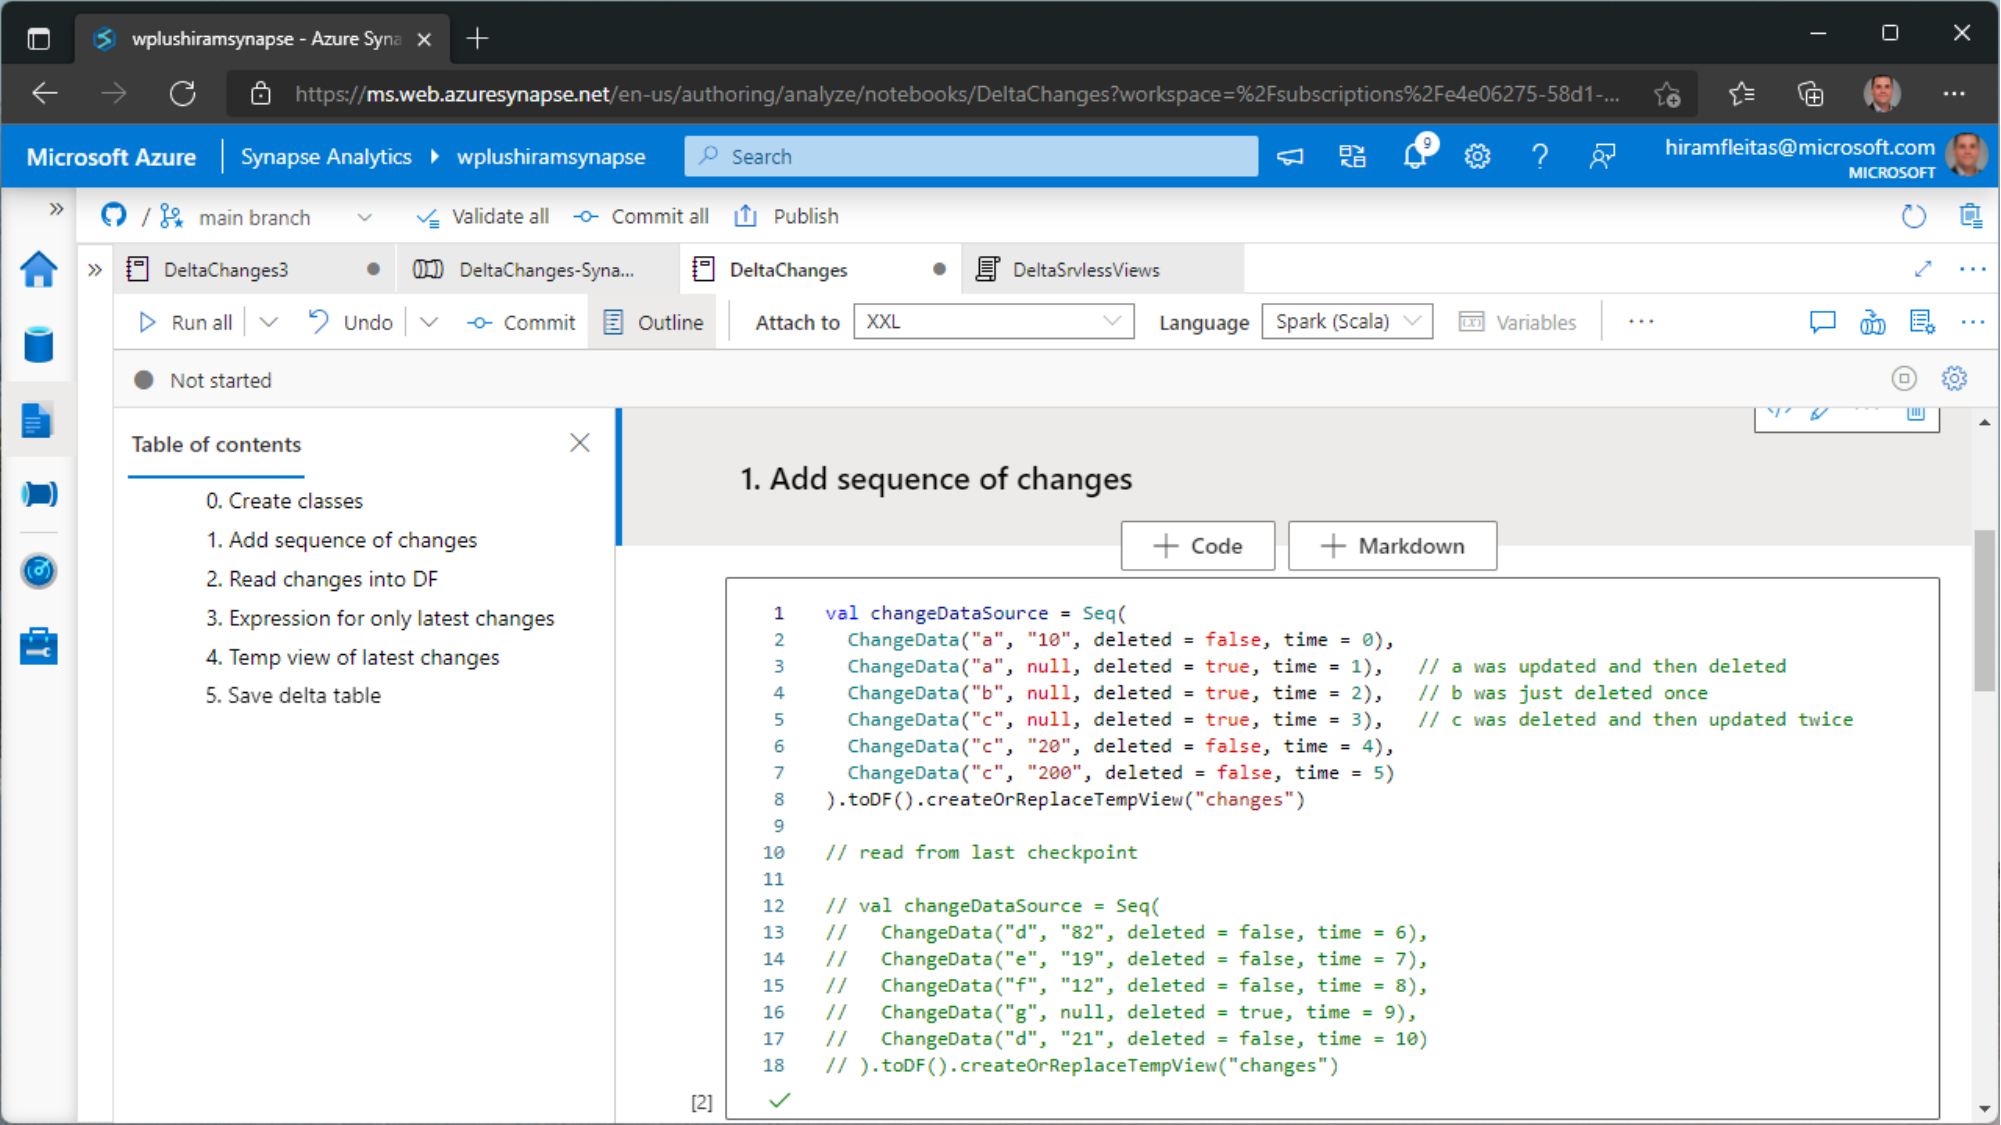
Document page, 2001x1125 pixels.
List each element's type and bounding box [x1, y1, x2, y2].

text_box [0, 0, 2000, 1125]
